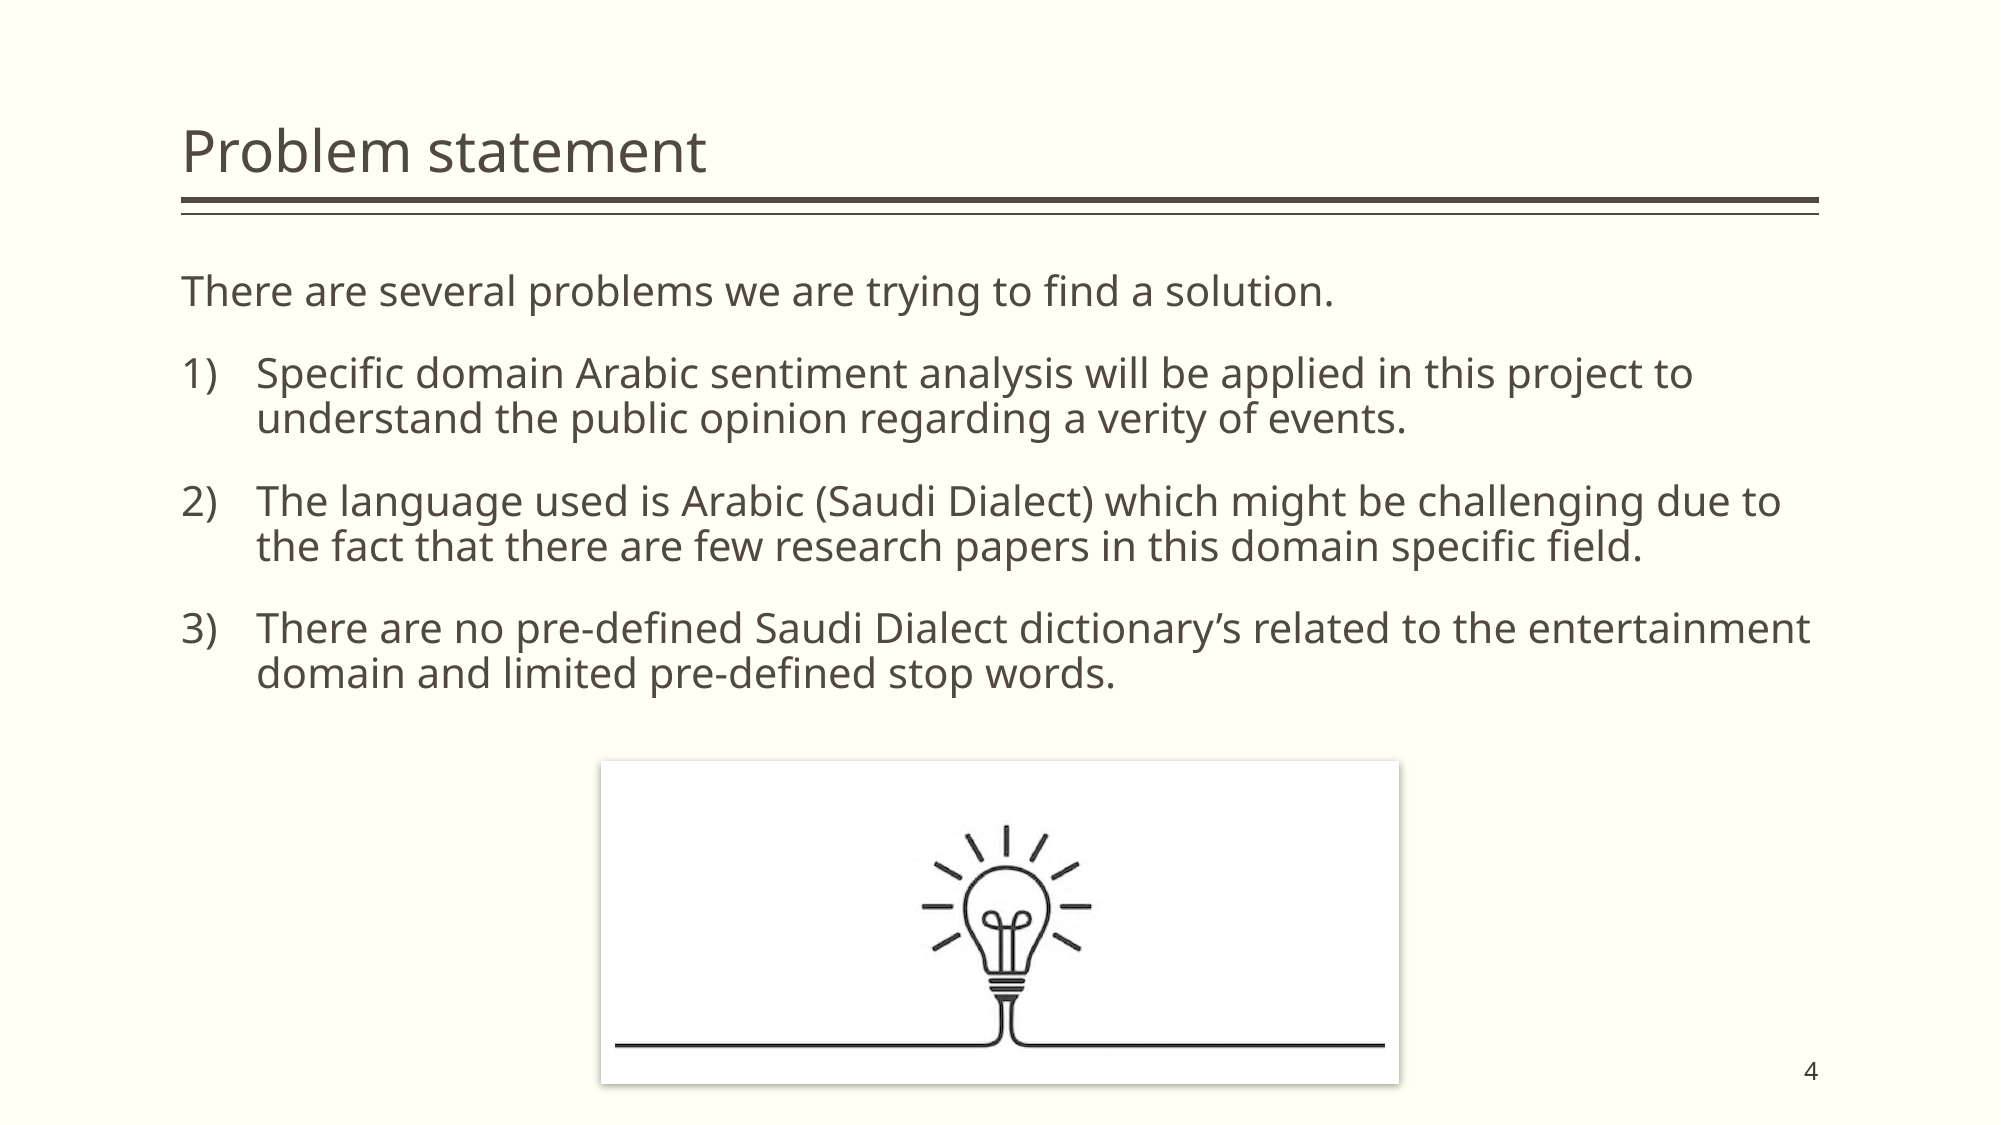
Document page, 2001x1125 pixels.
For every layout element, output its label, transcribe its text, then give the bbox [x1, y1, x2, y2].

list There are several problems we are trying to find a solution. Specific domain Arabic sentiment analysis will be applied in this project to understand the public opinion regarding a verity of events. The language used is Arabic (Saudi Dialect) which might be challenging due to the fact that there are few research papers in this domain specific field. There are no pre-defined Saudi Dialect dictionary’s related to the entertainment domain and limited pre-defined stop words. [181, 262, 1819, 1013]
picture [615, 775, 1385, 1070]
title Problem statement [181, 12, 1819, 193]
slide_number 4 [1518, 1042, 1819, 1103]
